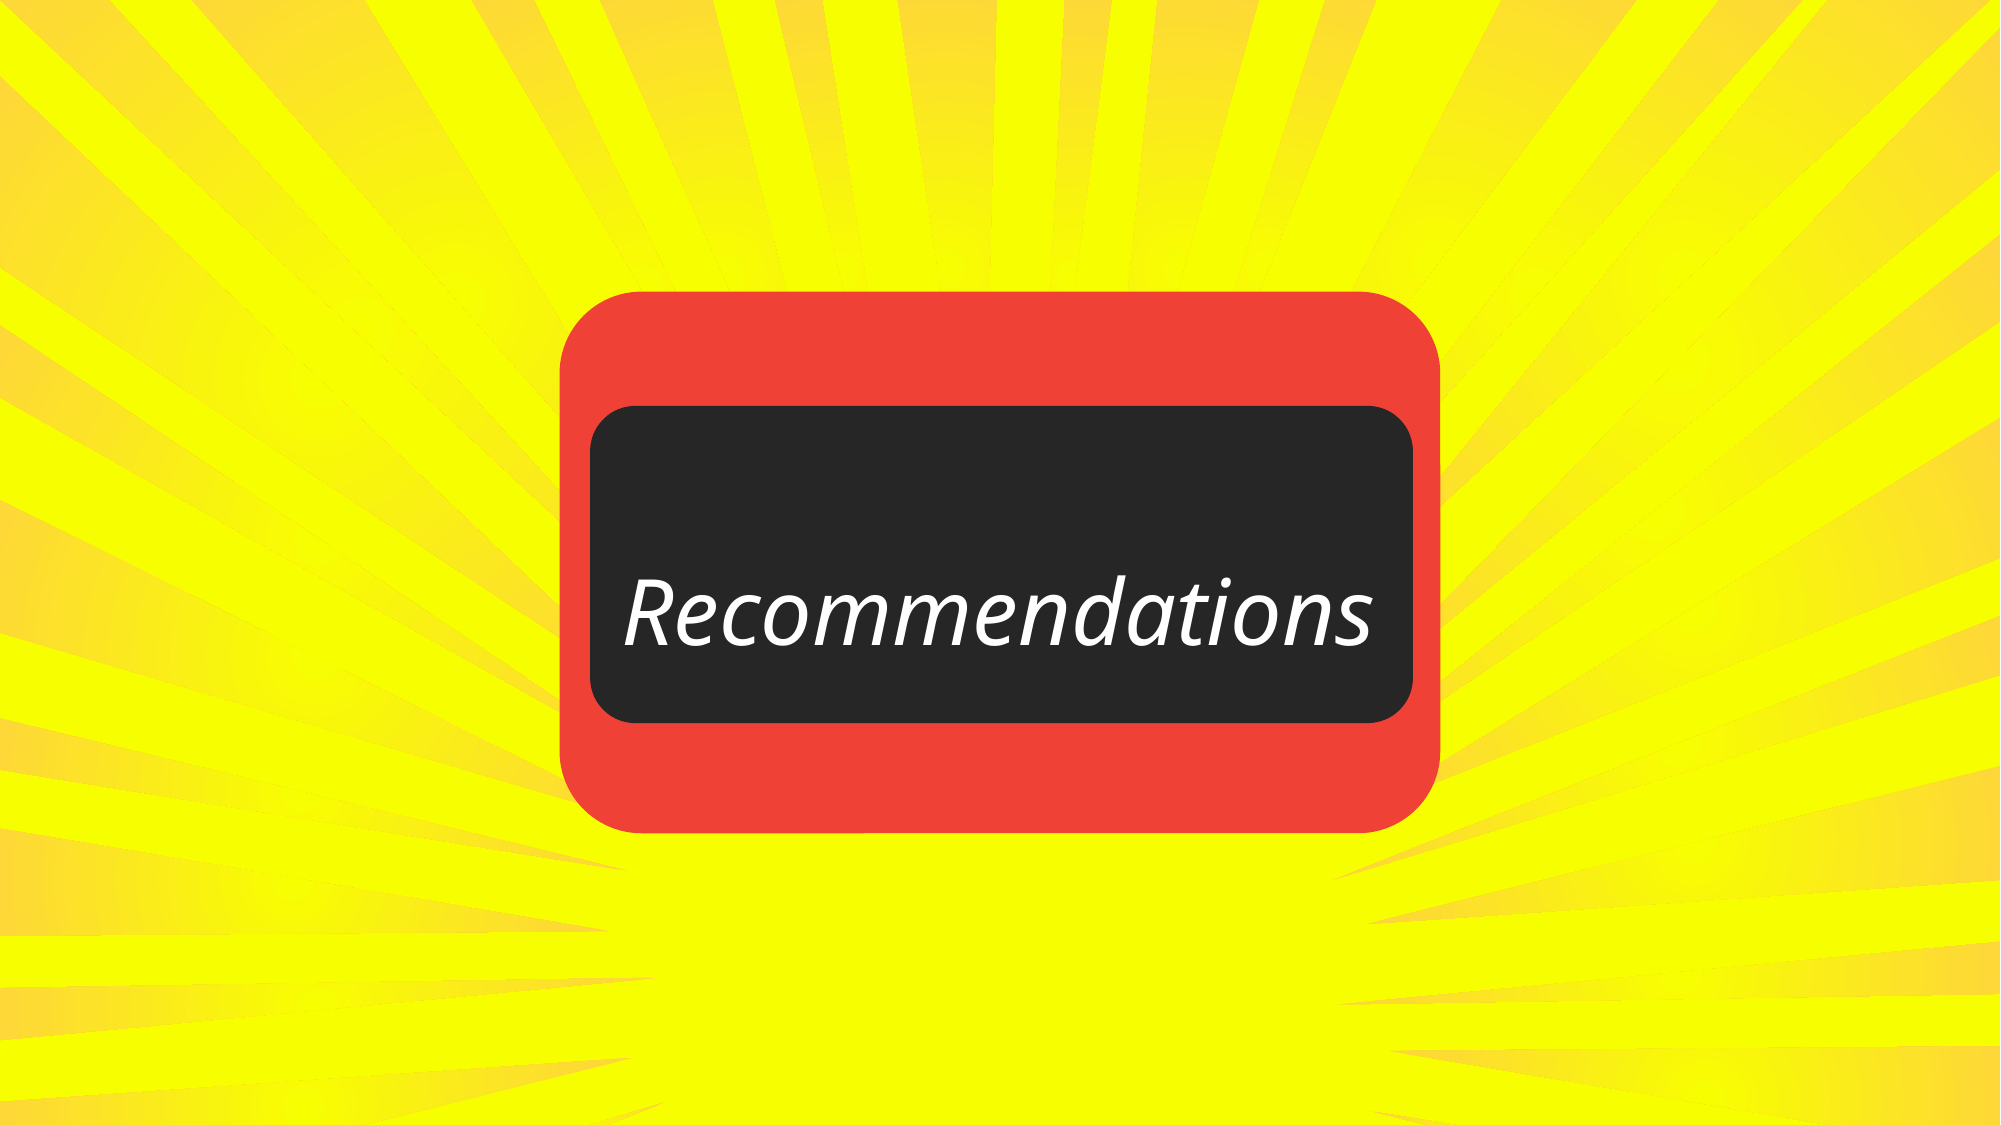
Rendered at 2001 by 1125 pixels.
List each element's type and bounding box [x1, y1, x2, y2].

text_box [559, 291, 1441, 834]
